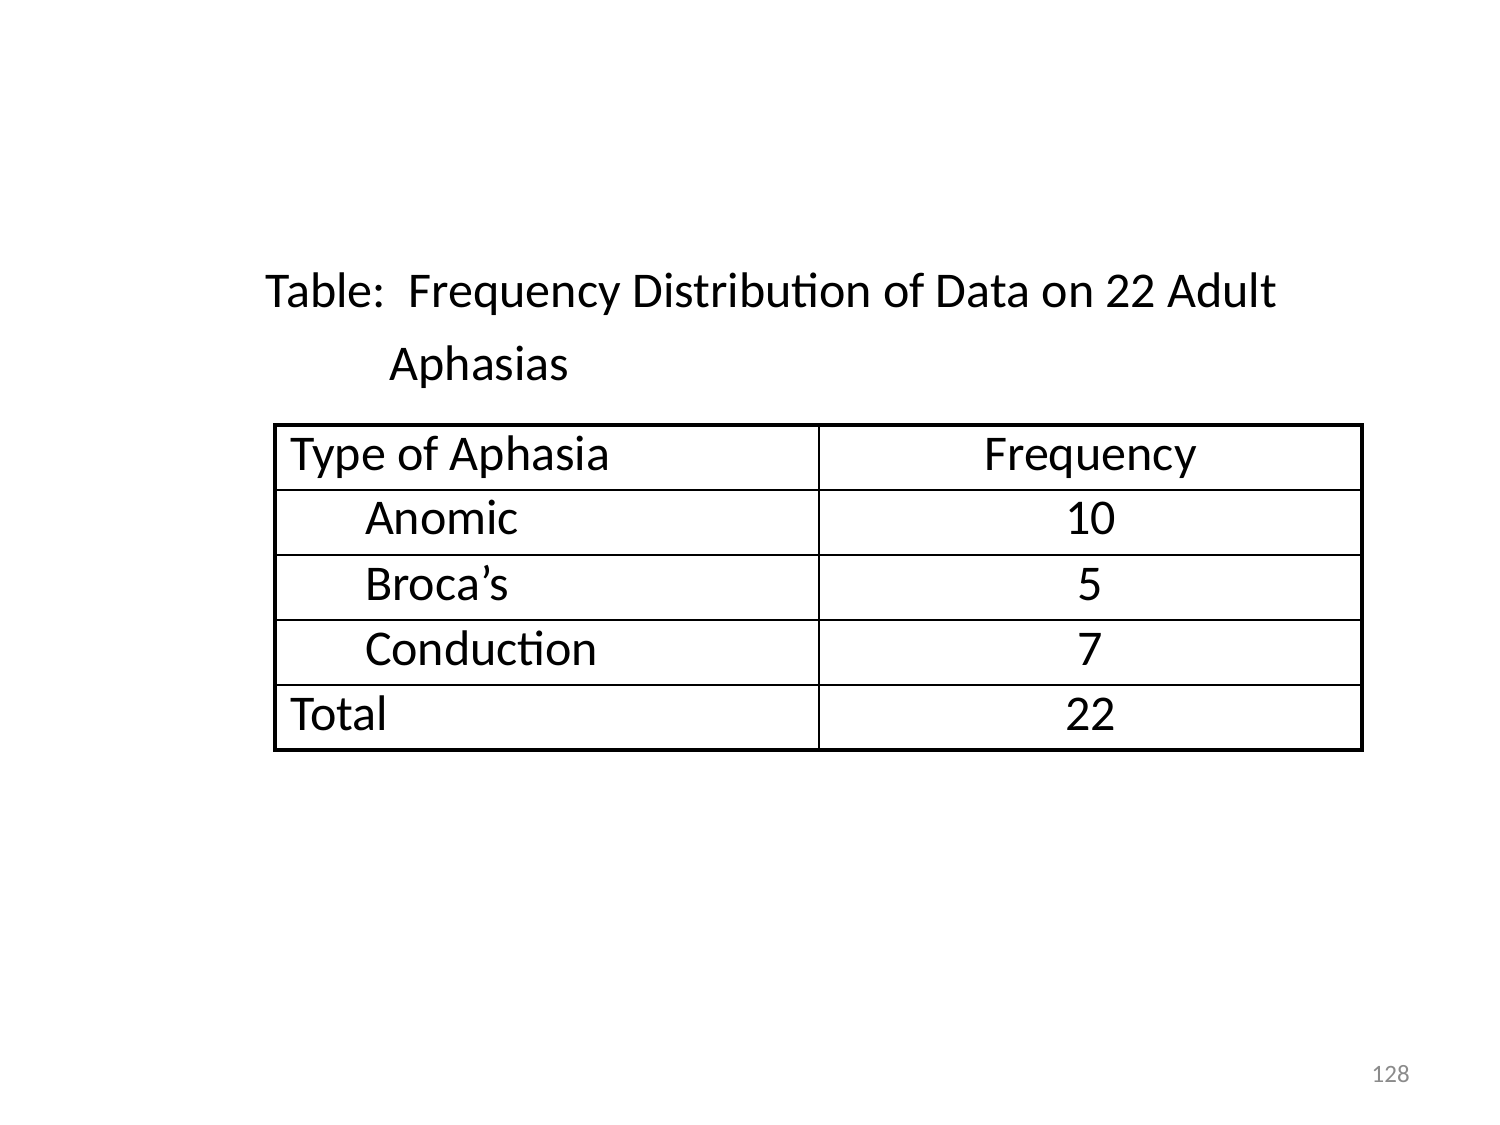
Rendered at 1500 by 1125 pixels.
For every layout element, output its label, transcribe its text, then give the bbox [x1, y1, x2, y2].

slide_number 128 [1074, 1042, 1425, 1103]
table_cell 10 [820, 491, 1360, 554]
table_cell Broca’s [277, 556, 818, 619]
table_cell 5 [820, 556, 1360, 619]
table_header Type of Aphasia [277, 427, 818, 489]
table_cell Anomic [277, 491, 818, 554]
table_header Frequency [820, 427, 1360, 489]
table_cell 22 [820, 686, 1360, 748]
text_box Table: Frequency Distribution of Data on 22 Adult Aphasias [237, 249, 1350, 375]
table_cell Total [277, 686, 818, 748]
table_cell 7 [820, 621, 1360, 684]
table_cell Conduction [277, 621, 818, 684]
